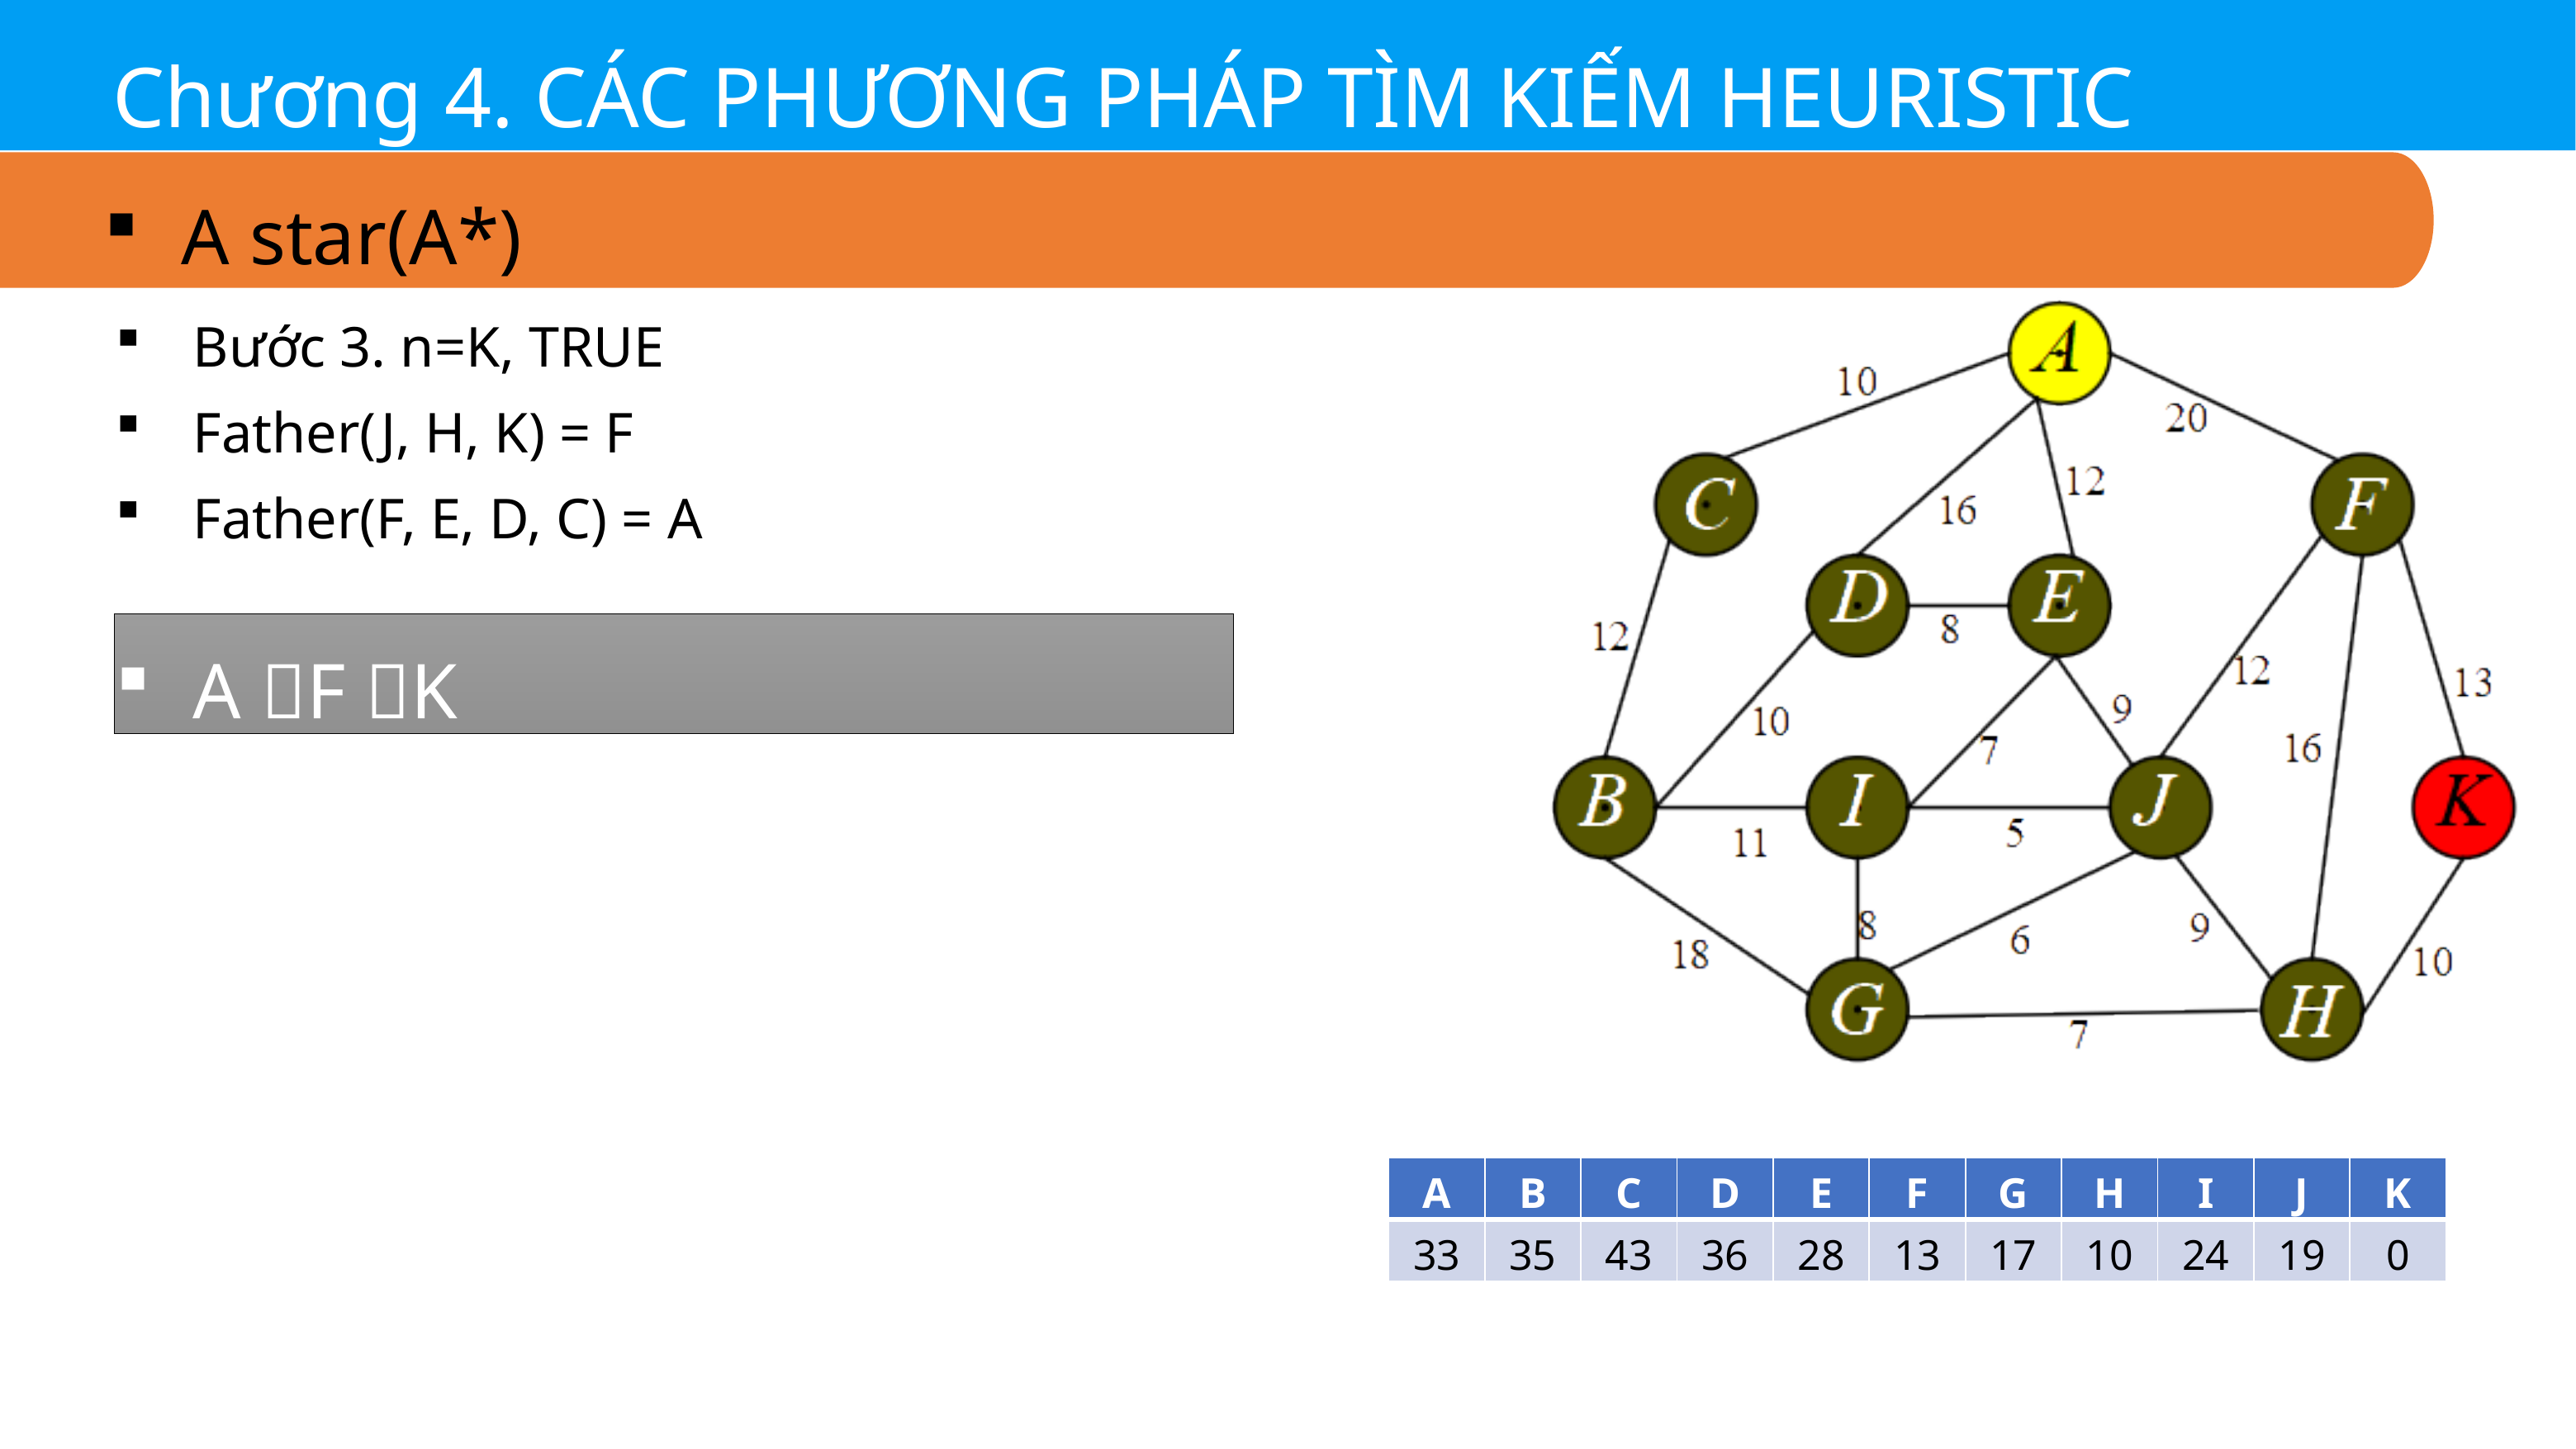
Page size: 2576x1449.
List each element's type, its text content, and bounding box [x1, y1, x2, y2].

table_cell 28 [1774, 1222, 1868, 1281]
table_header I [2158, 1158, 2253, 1217]
table_cell 13 [1870, 1222, 1965, 1281]
table_cell 0 [2351, 1222, 2446, 1281]
table_header K [2351, 1158, 2446, 1217]
table_cell 24 [2158, 1222, 2253, 1281]
text_box Bước 3. n=K, TRUE Father(J, H, K) = F Father(F, E, D, C) = A [114, 291, 1525, 550]
table_cell 36 [1677, 1222, 1772, 1281]
text_box [0, 150, 2414, 290]
table_header A [1389, 1158, 1484, 1217]
text_box A F K [114, 613, 1234, 734]
table_header D [1677, 1158, 1772, 1217]
table_cell 17 [1966, 1222, 2061, 1281]
table_header B [1486, 1158, 1580, 1217]
table_header E [1774, 1158, 1868, 1217]
text_box Chương 4. CÁC PHƯƠNG PHÁP TÌM KIẾM HEURISTIC [111, 43, 2434, 144]
table_header F [1870, 1158, 1965, 1217]
table_header C [1582, 1158, 1677, 1217]
text_box [0, 0, 2576, 151]
table_header G [1966, 1158, 2061, 1217]
table_cell 10 [2062, 1222, 2157, 1281]
table_header J [2255, 1158, 2349, 1217]
table_header H [2062, 1158, 2157, 1217]
table_cell 19 [2255, 1222, 2349, 1281]
table_cell 35 [1486, 1222, 1580, 1281]
table_cell 33 [1389, 1222, 1484, 1281]
picture [1525, 285, 2523, 1067]
text_box A star(A*) [102, 159, 2434, 280]
table_cell 43 [1582, 1222, 1677, 1281]
